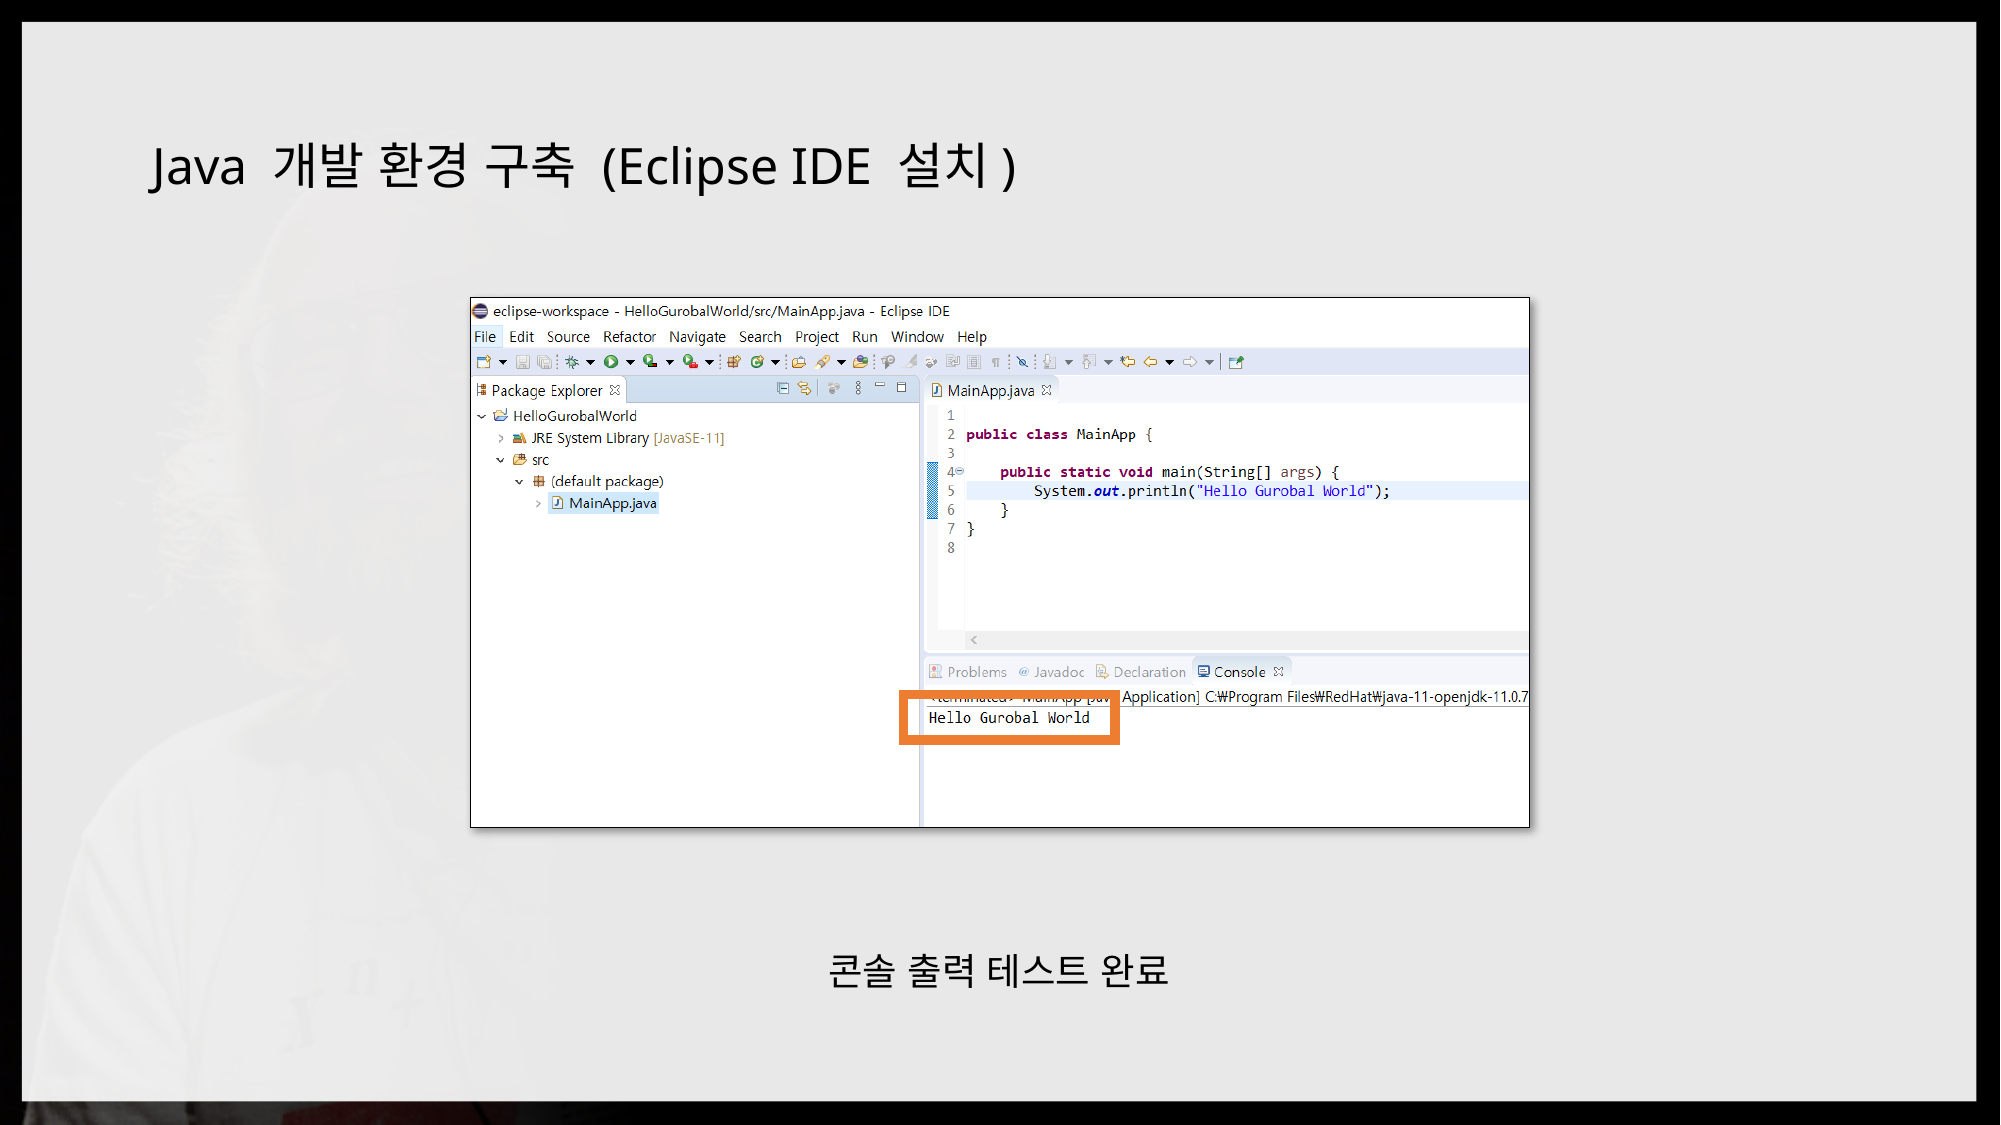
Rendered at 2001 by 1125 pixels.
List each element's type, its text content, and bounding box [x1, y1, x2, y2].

text_box 콘솔 출력 테스트 완료 [761, 940, 1715, 1001]
title Java 개발 환경 구축 (Eclipse IDE 설치) [761, 59, 1863, 278]
picture [0, 0, 1530, 1125]
text_box [761, 0, 2000, 1125]
text_box [761, 21, 1977, 1103]
